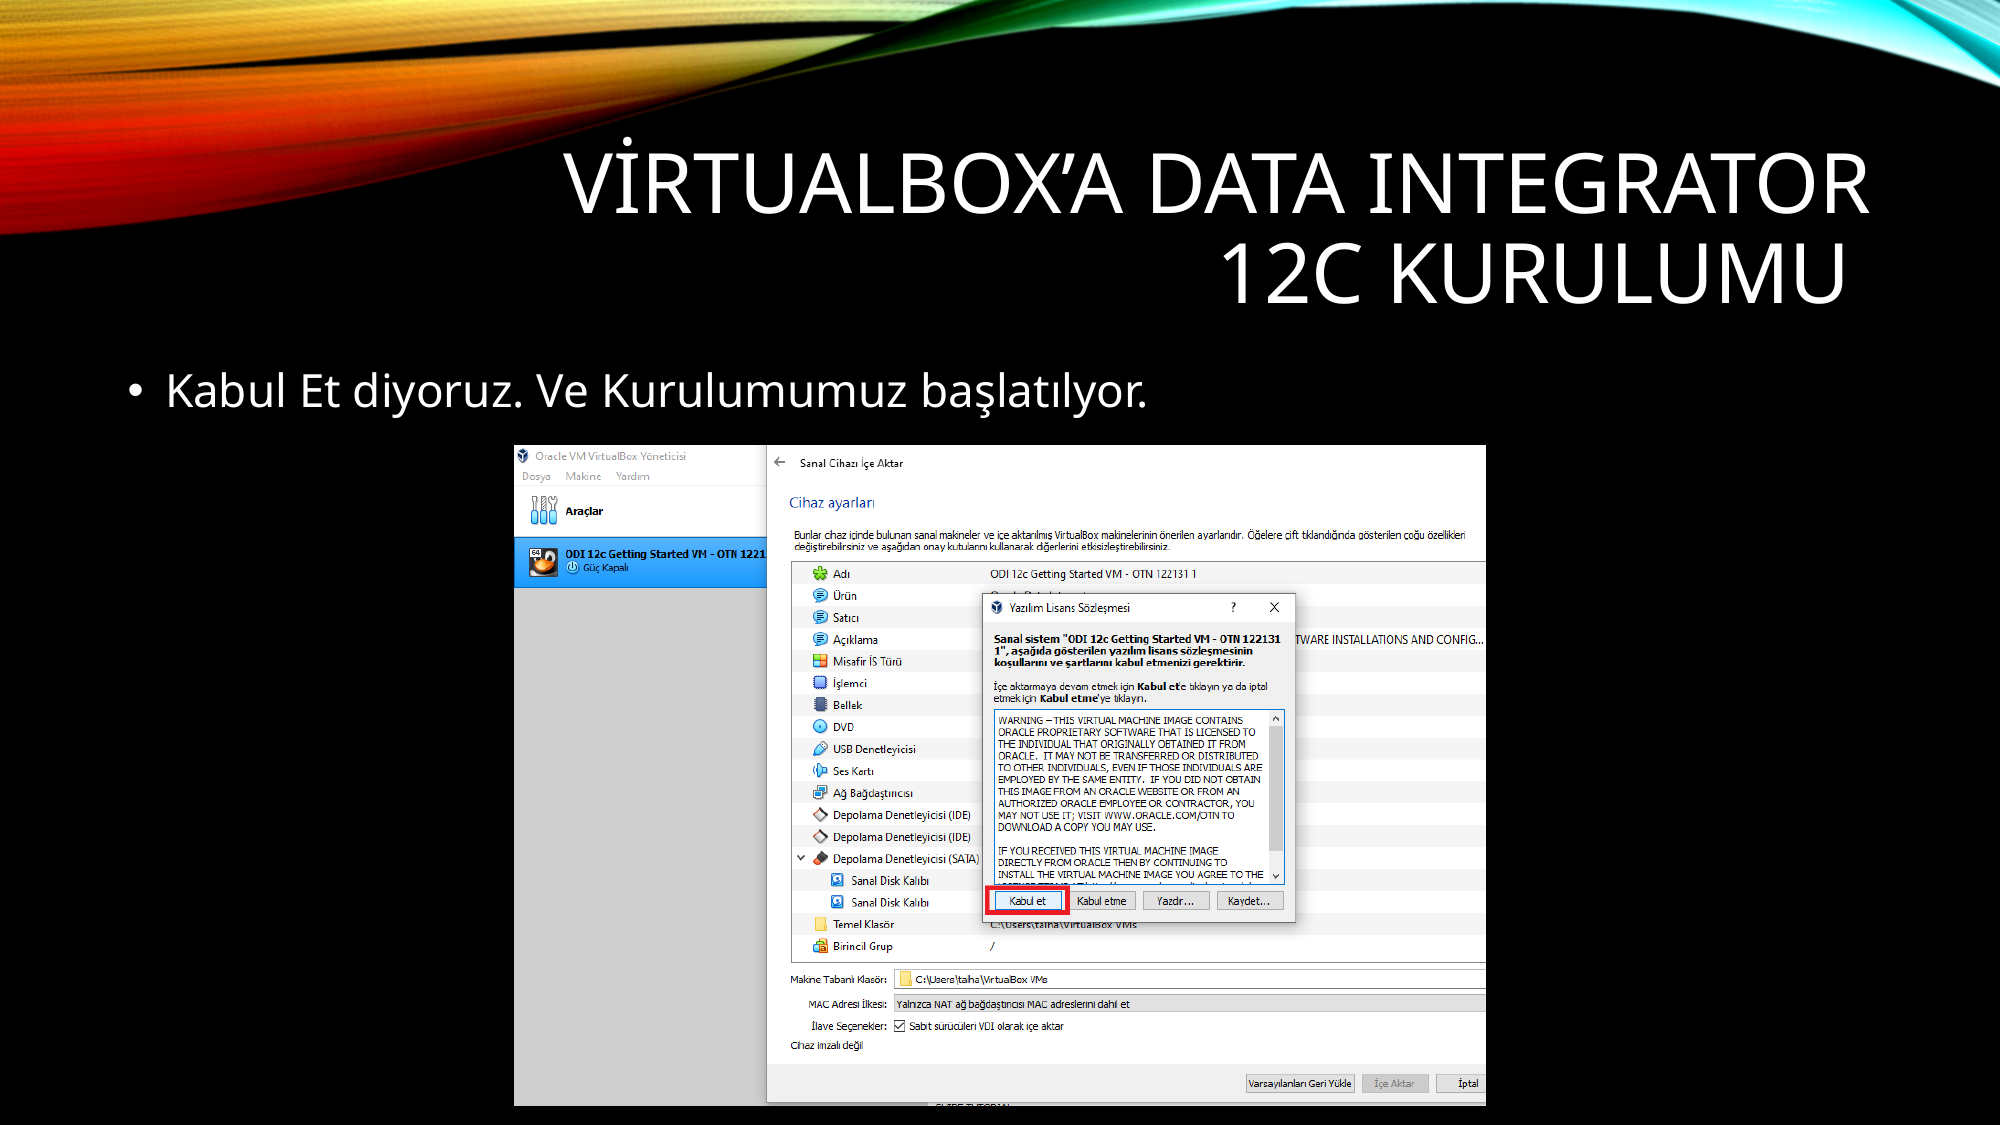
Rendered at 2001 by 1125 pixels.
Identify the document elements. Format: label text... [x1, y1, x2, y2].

list Kabul Et diyoruz. Ve Kurulumumuz başlatılyor. [112, 360, 1888, 1021]
title Virtualbox’a Data Integrator 12c kurulumu [474, 125, 1888, 338]
picture [514, 445, 1486, 1106]
picture [0, 0, 2000, 237]
